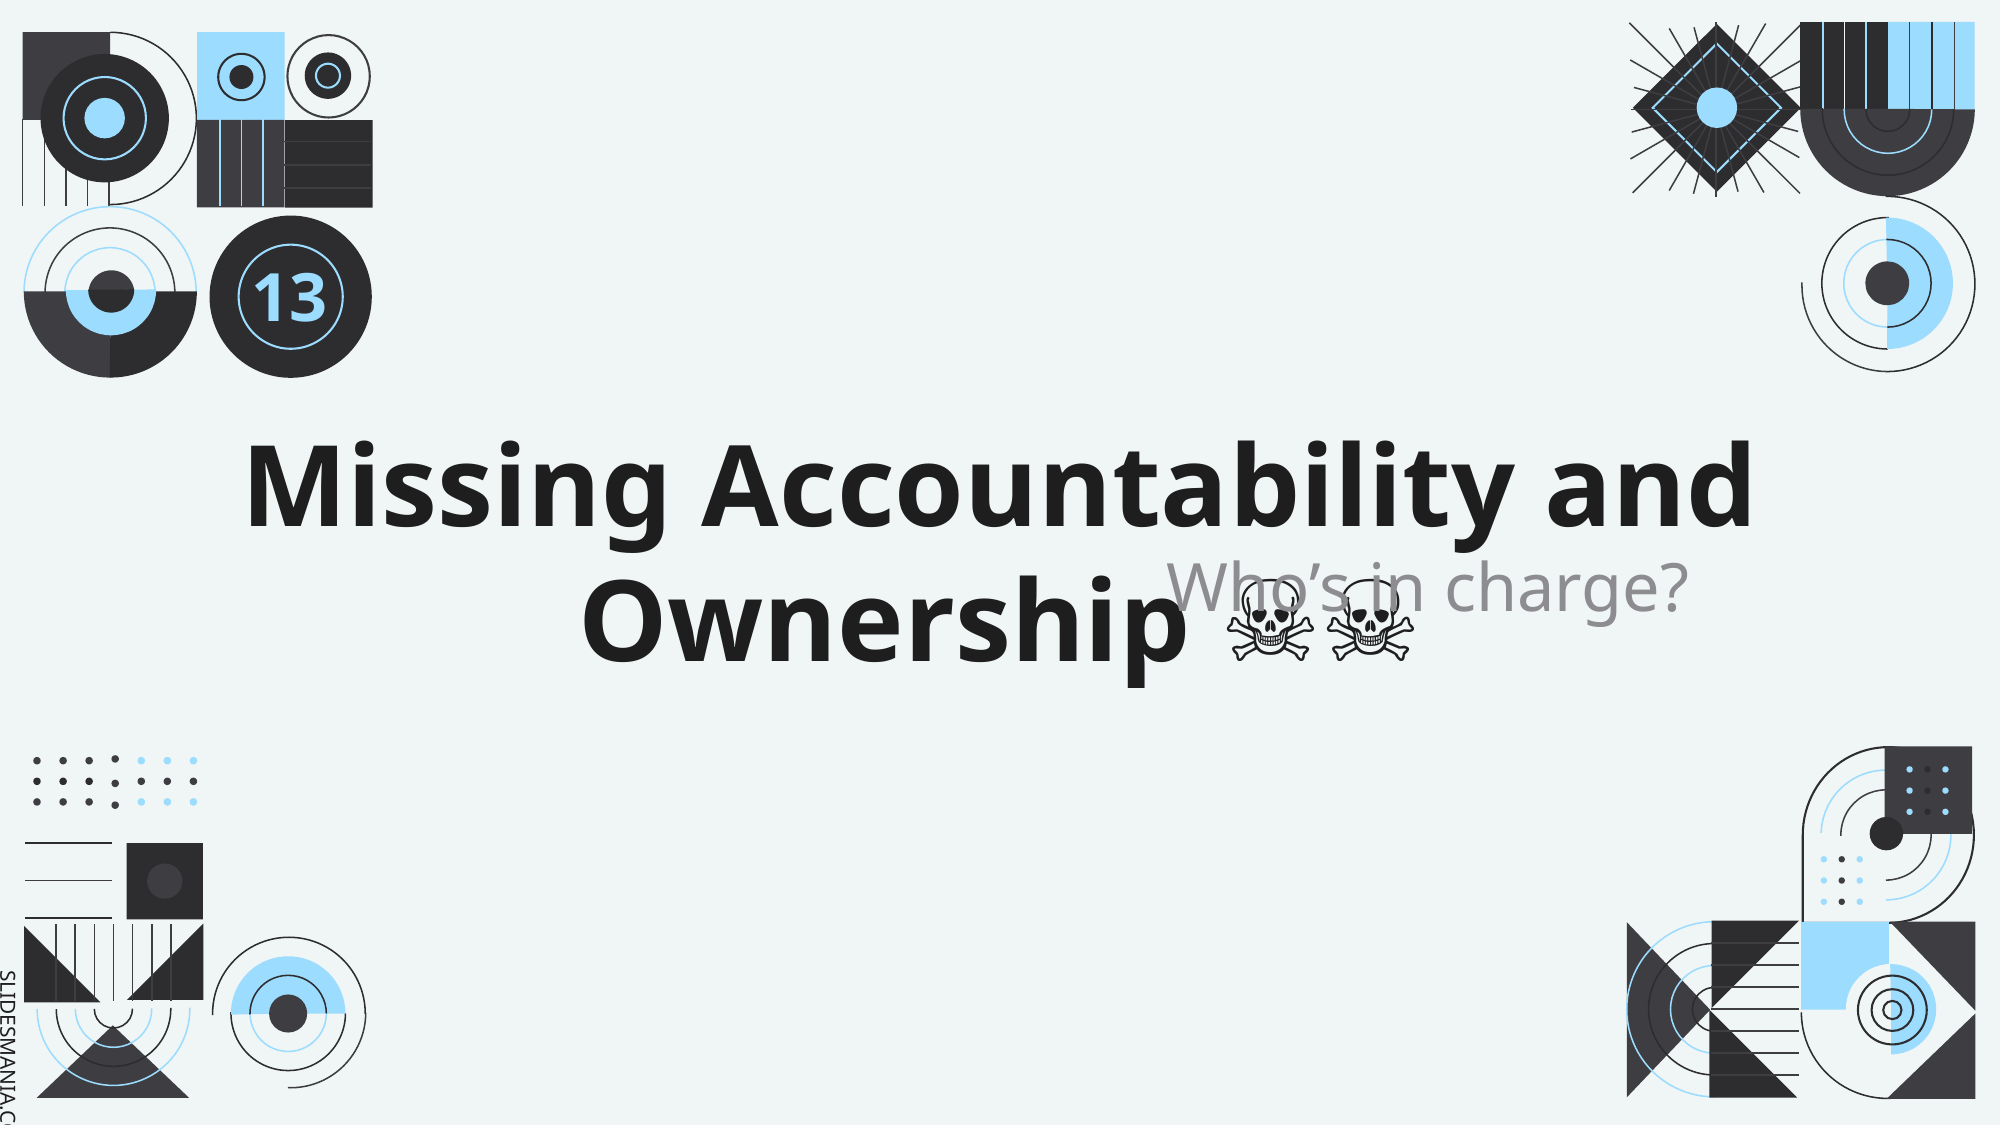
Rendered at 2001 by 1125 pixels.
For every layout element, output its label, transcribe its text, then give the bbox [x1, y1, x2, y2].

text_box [206, 215, 373, 379]
text_box Who’s in charge? [295, 537, 1705, 633]
text_box Missing Accountability and Ownership 🏴‍☠️ [53, 394, 1947, 605]
